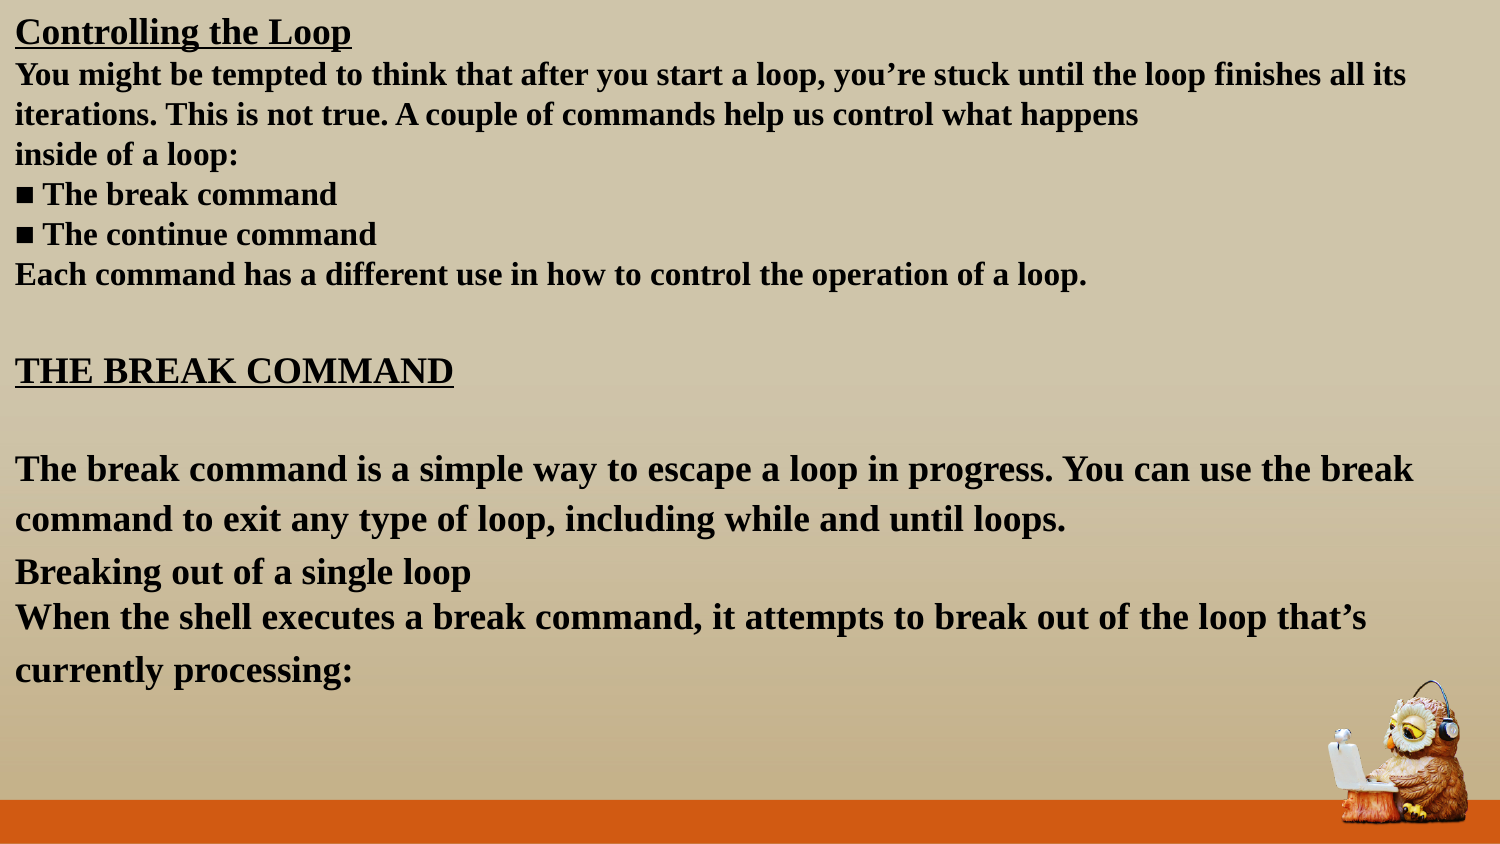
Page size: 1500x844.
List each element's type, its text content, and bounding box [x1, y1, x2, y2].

list Controlling the Loop You might be tempted to think that after you start a loop, you’re stuck until the loop finishes all its iterations. This is not true. A couple of commands help us control what happens inside of a loop: ■ The break command ■ The continue command Each command has a different use in how to control the operation of a loop. THE BREAK COMMAND The break command is a simple way to escape a loop in progress. You can use the break command to exit any type of loop, including while and until loops. Breaking out of a single loop When the shell executes a break command, it attempts to break out of the loop that’s currently processing: [0, 0, 1500, 800]
picture [1328, 800, 1468, 826]
